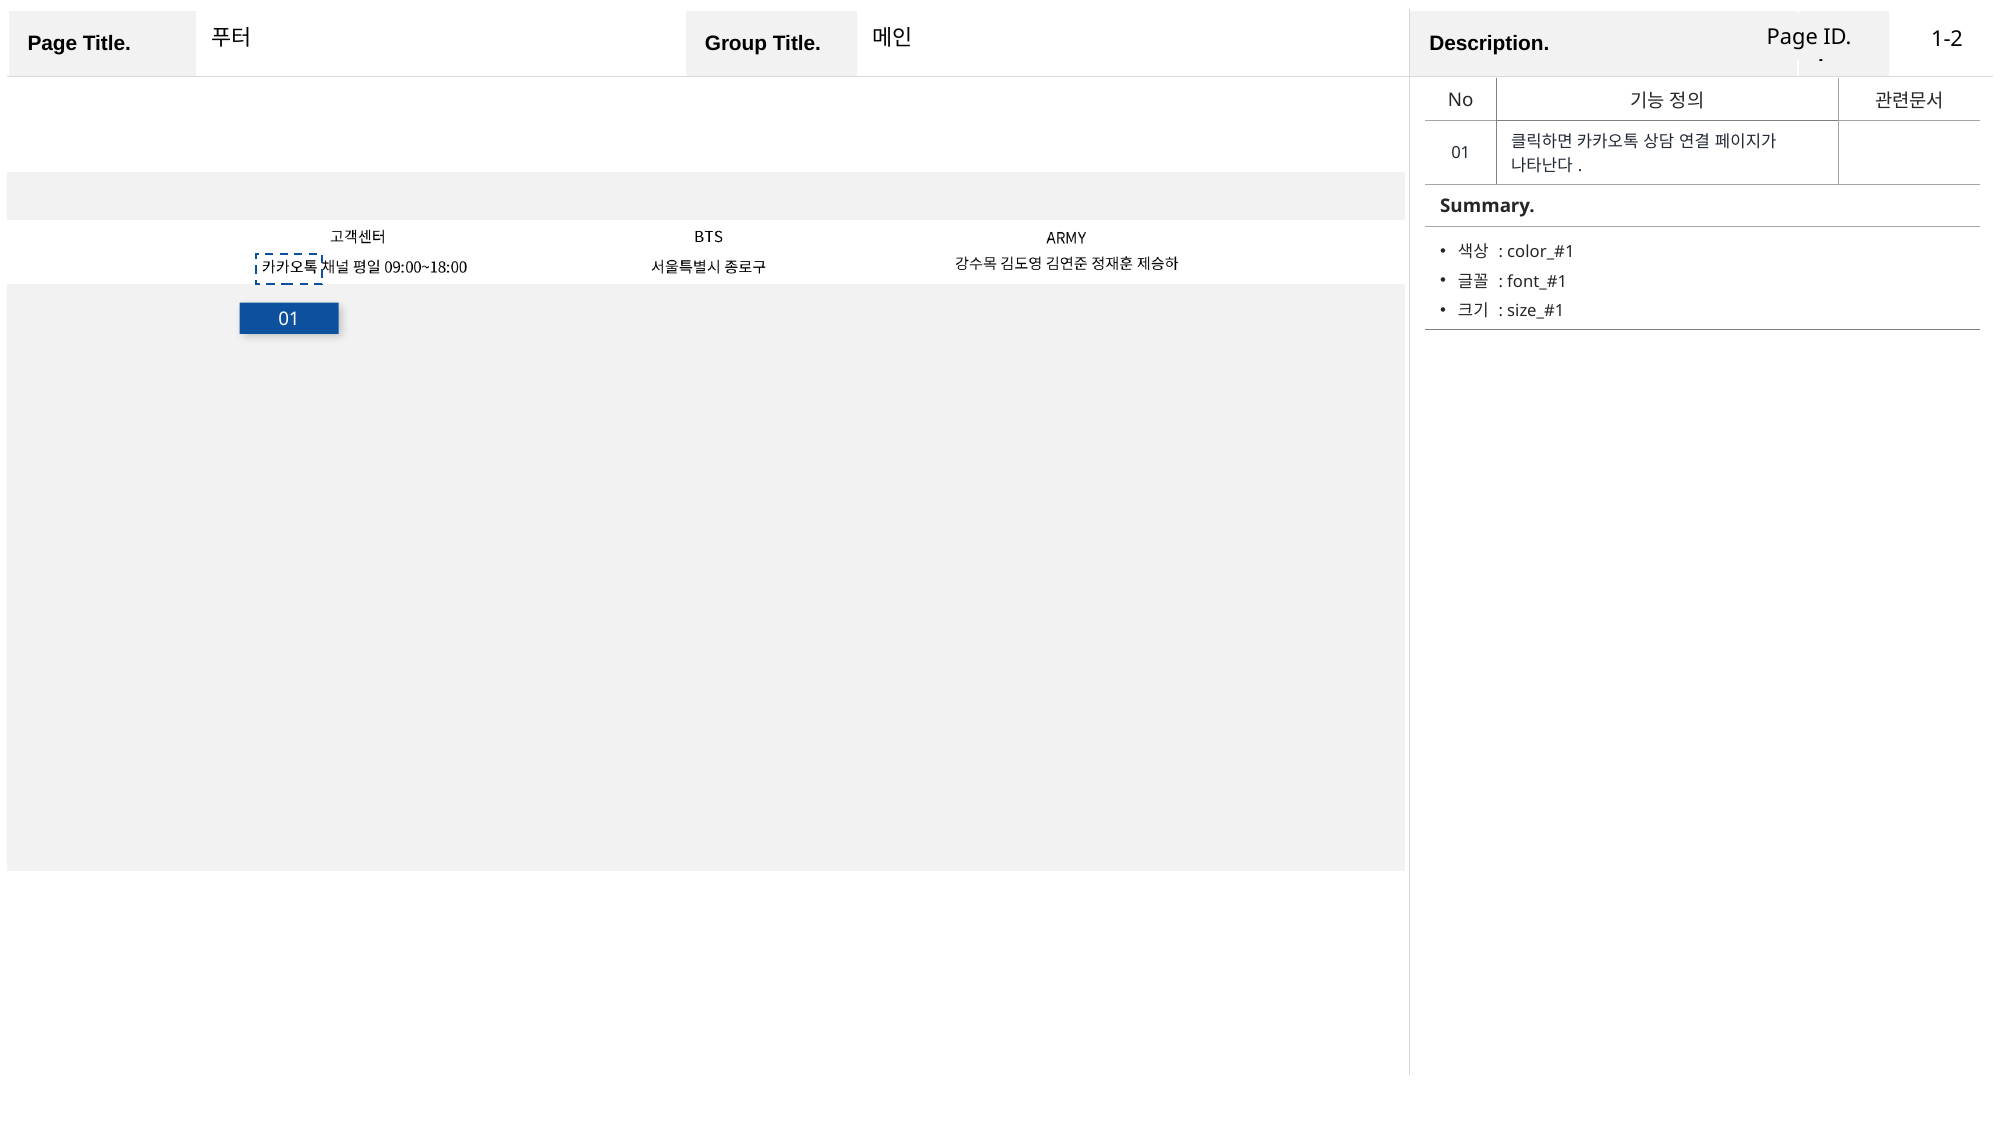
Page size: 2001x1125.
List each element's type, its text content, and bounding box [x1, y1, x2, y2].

table_cell 01 [1425, 121, 1496, 184]
list 메인 [858, 18, 1405, 55]
table_header No [1425, 78, 1496, 120]
table_cell 클릭하면 카카오톡 상담 연결 페이지가 나타난다. [1497, 121, 1838, 184]
table_cell Summary. [1425, 185, 1980, 226]
table_header 관련문서 [1839, 78, 1980, 120]
table_cell 색상 : color_#1 글꼴 : font_#1 크기 : size_#1 [1425, 227, 1980, 329]
table_cell [1839, 121, 1980, 184]
text_box Page ID. [1730, 10, 1888, 61]
text_box 1-2 [1916, 17, 1978, 59]
picture [7, 172, 1405, 872]
list 푸터 [196, 18, 684, 55]
table_header 기능 정의 [1497, 78, 1838, 120]
